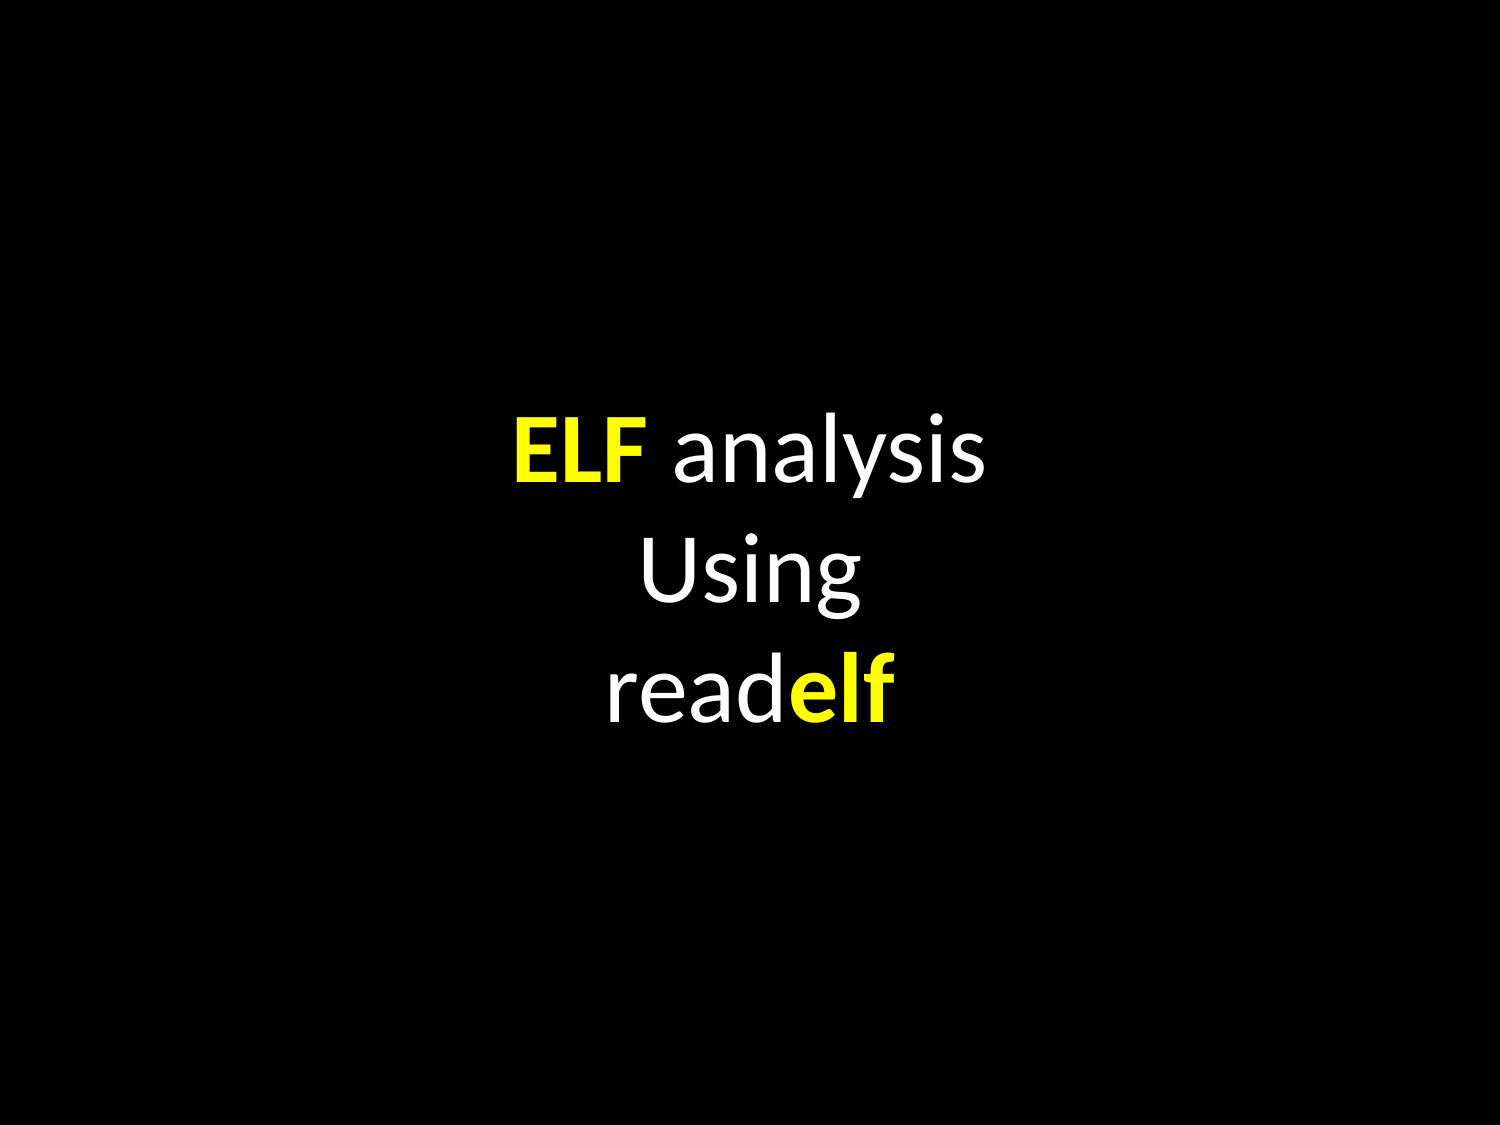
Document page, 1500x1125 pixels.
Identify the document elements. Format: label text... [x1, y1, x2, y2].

text_box ELF analysis Using readelf [0, 0, 1500, 1125]
